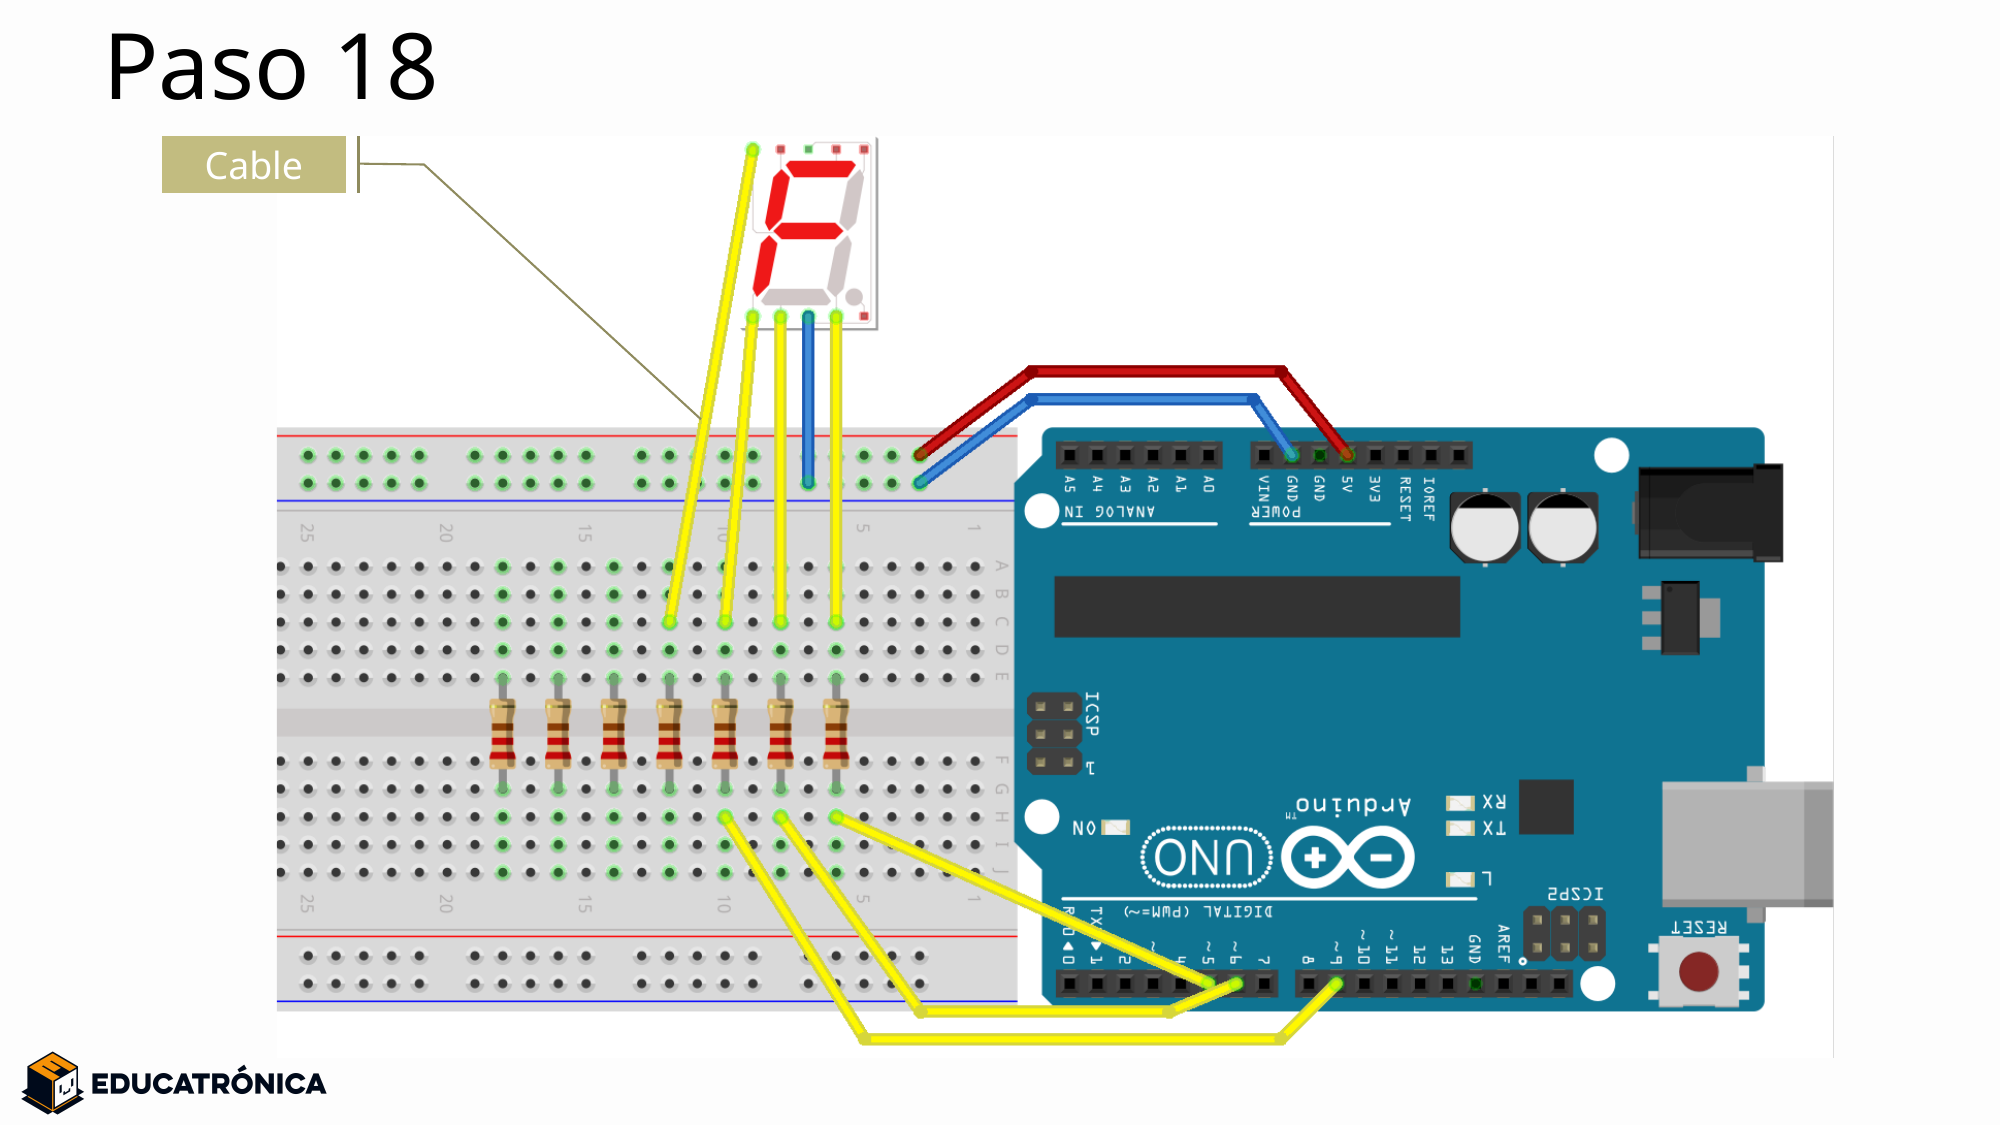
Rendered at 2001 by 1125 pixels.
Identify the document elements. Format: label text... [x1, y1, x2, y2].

text_box Cable [162, 136, 276, 193]
picture [19, 136, 1838, 1118]
title Paso 18 [88, 7, 1912, 133]
